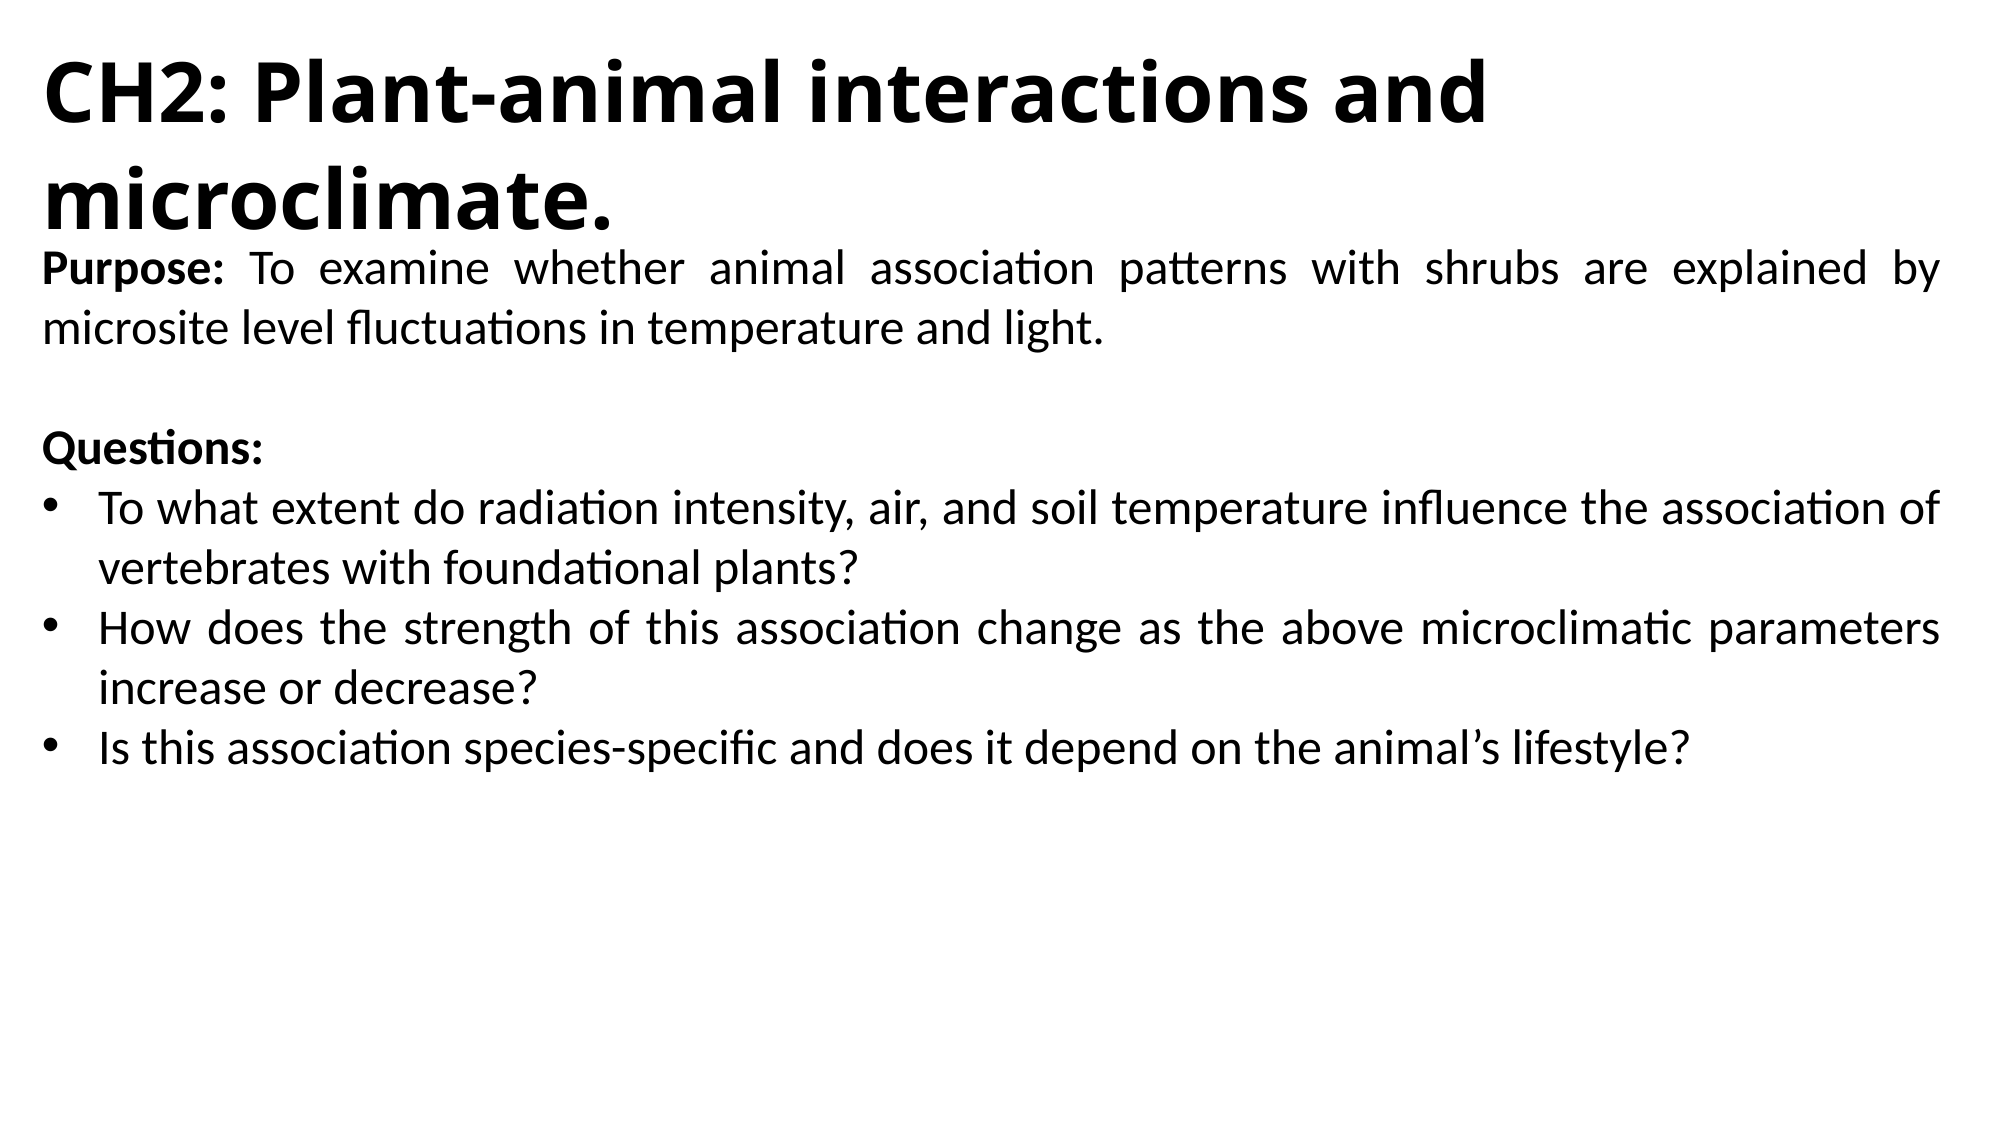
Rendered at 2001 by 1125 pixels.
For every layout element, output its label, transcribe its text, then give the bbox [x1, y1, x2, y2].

text_box Purpose: To examine whether animal association patterns with shrubs are explained by microsite level fluctuations in temperature and light. Questions: To what extent do radiation intensity, air, and soil temperature influence the association of vertebrates with foundational plants? How does the strength of this association change as the above microclimatic parameters increase or decrease? Is this association species-specific and does it depend on the animal’s lifestyle? [27, 226, 1957, 842]
text_box CH2: Plant-animal interactions and microclimate. [27, 24, 1849, 226]
